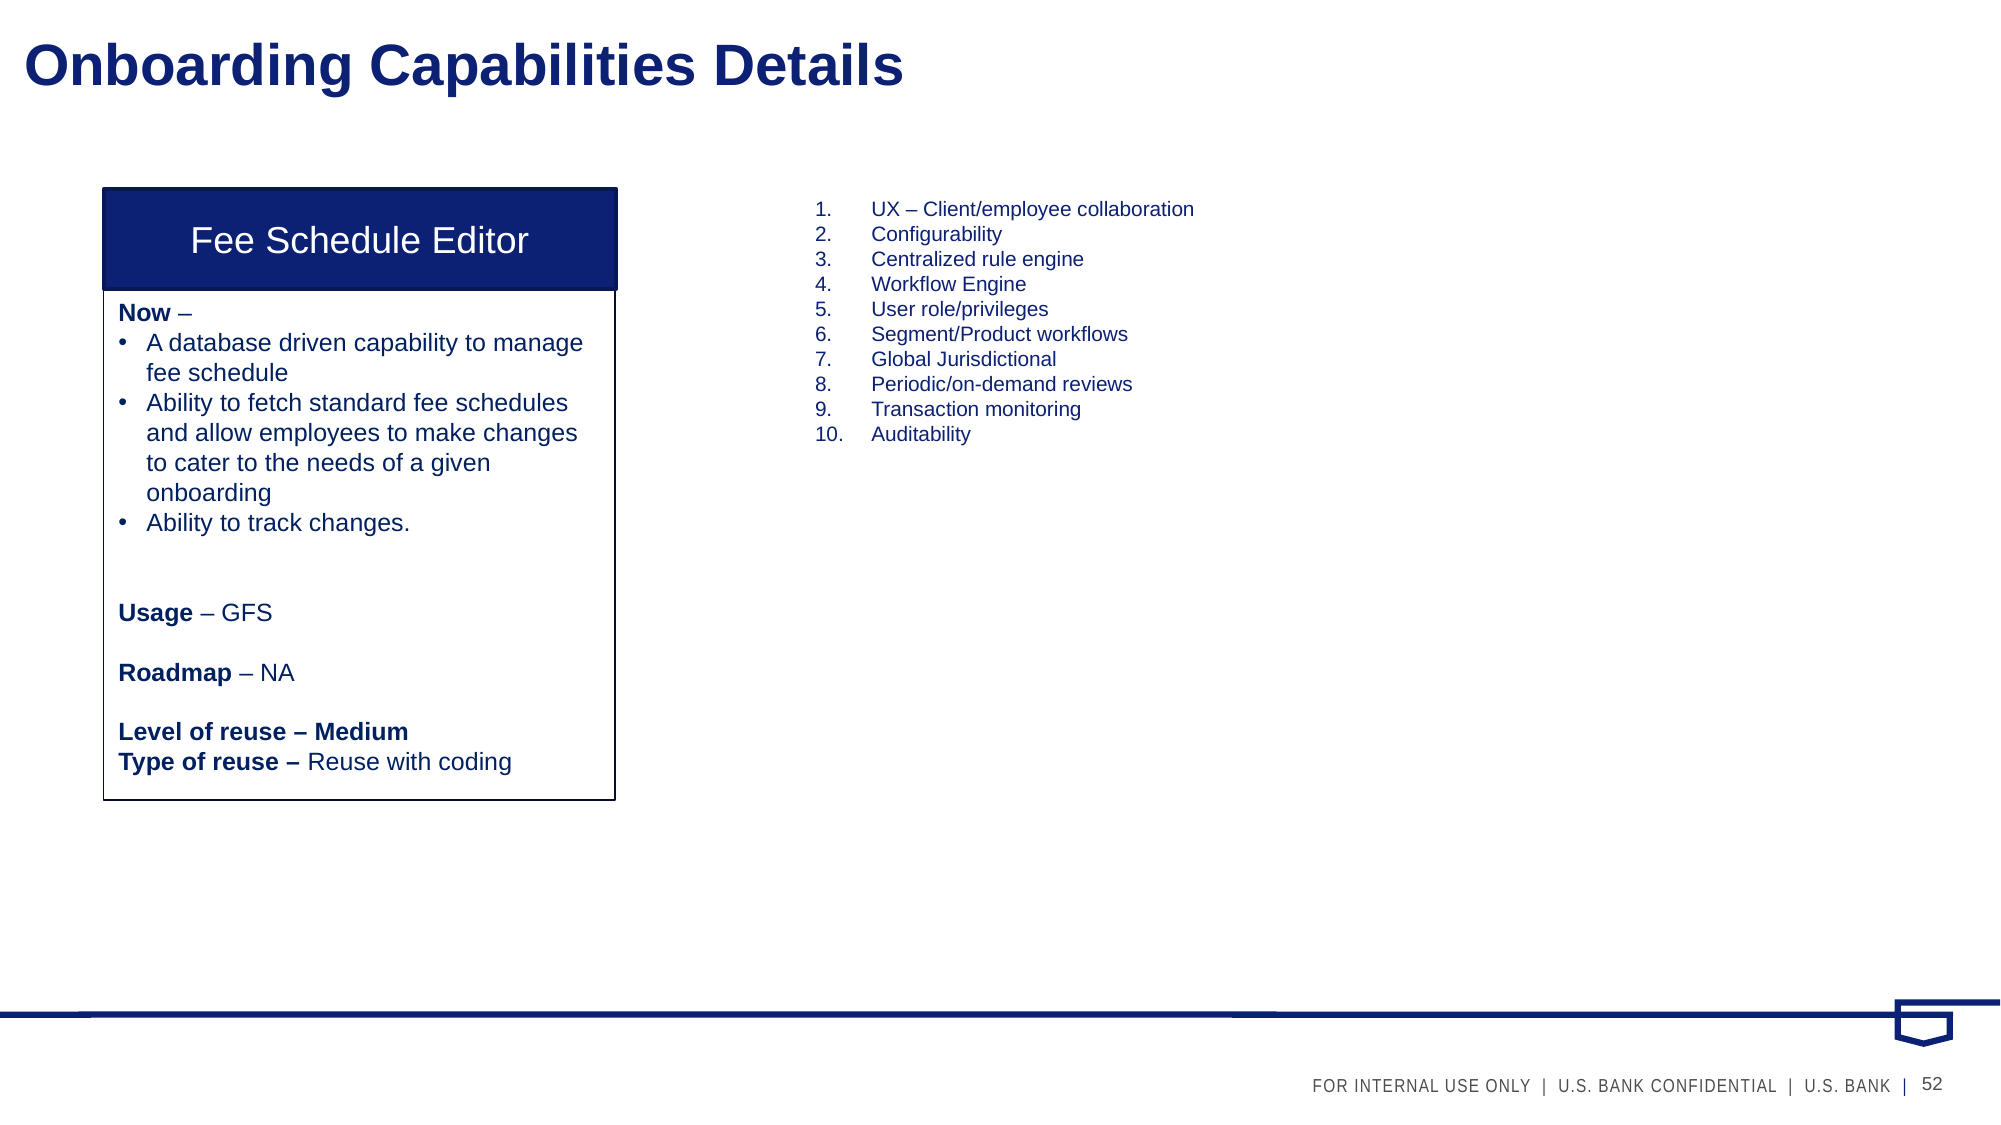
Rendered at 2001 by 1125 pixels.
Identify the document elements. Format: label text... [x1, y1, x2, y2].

text_box UX – Client/employee collaboration Configurability Centralized rule engine Workflow Engine User role/privileges Segment/Product workflows Global Jurisdictional Periodic/on-demand reviews Transaction monitoring Auditability [800, 188, 1253, 454]
title Onboarding Capabilities Details [24, 12, 1825, 98]
text_box Now – A database driven capability to manage fee schedule Ability to fetch standard fee schedules and allow employees to make changes to cater to the needs of a given onboarding Ability to track changes. Usage – GFS Roadmap – NA Level of reuse – Medium Type of reuse – Reuse with coding [101, 287, 617, 802]
text_box Fee Schedule Editor [102, 187, 618, 291]
